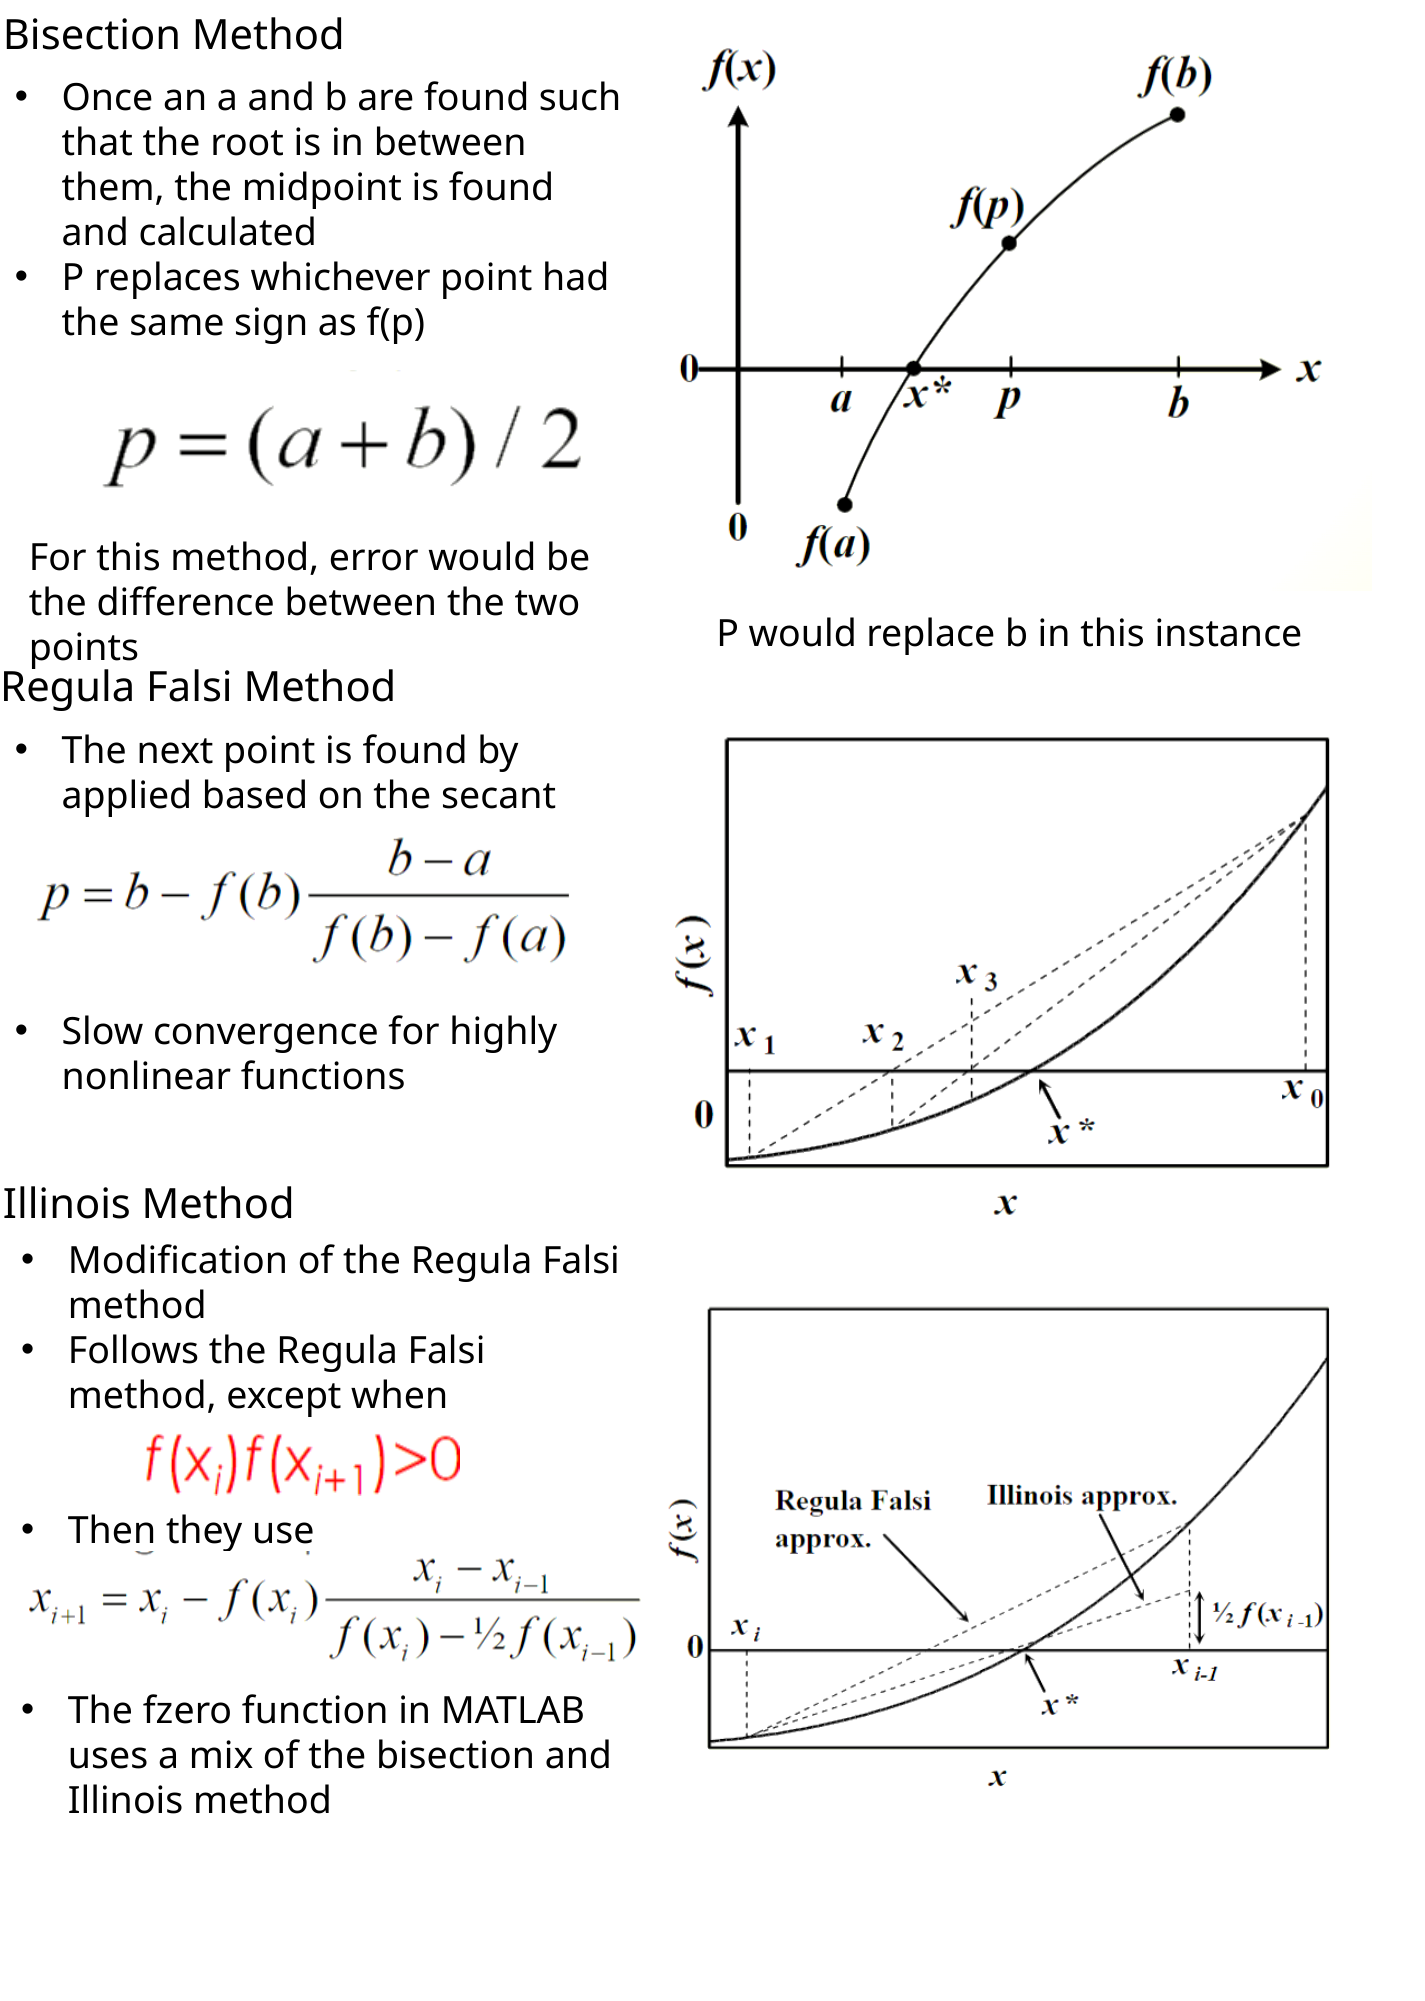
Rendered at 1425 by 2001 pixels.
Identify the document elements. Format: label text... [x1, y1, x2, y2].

text_box For this method, error would be the difference between the two points [14, 525, 658, 676]
picture [645, 698, 1375, 1236]
picture [135, 1425, 460, 1497]
picture [642, 0, 1372, 592]
text_box Bisection Method [0, 0, 360, 65]
text_box Modification of the Regula Falsi method Follows the Regula Falsi method, except when Then they use The fzero function in MATLAB uses a mix of the bisection and Illinois method [6, 1228, 638, 1829]
picture [86, 370, 610, 506]
text_box Slow convergence for highly nonlinear functions [0, 999, 644, 1105]
text_box Regula Falsi Method [0, 652, 412, 718]
text_box Illinois Method [0, 1169, 310, 1235]
picture [660, 1288, 1363, 1798]
text_box P would replace b in this instance [701, 601, 1319, 662]
picture [14, 1551, 647, 1679]
text_box Once an a and b are found such that the root is in between them, the midpoint is found and calculated P replaces whichever point had the same sign as f(p) [0, 65, 642, 351]
text_box The next point is found by applied based on the secant method [0, 718, 644, 868]
picture [13, 823, 615, 986]
